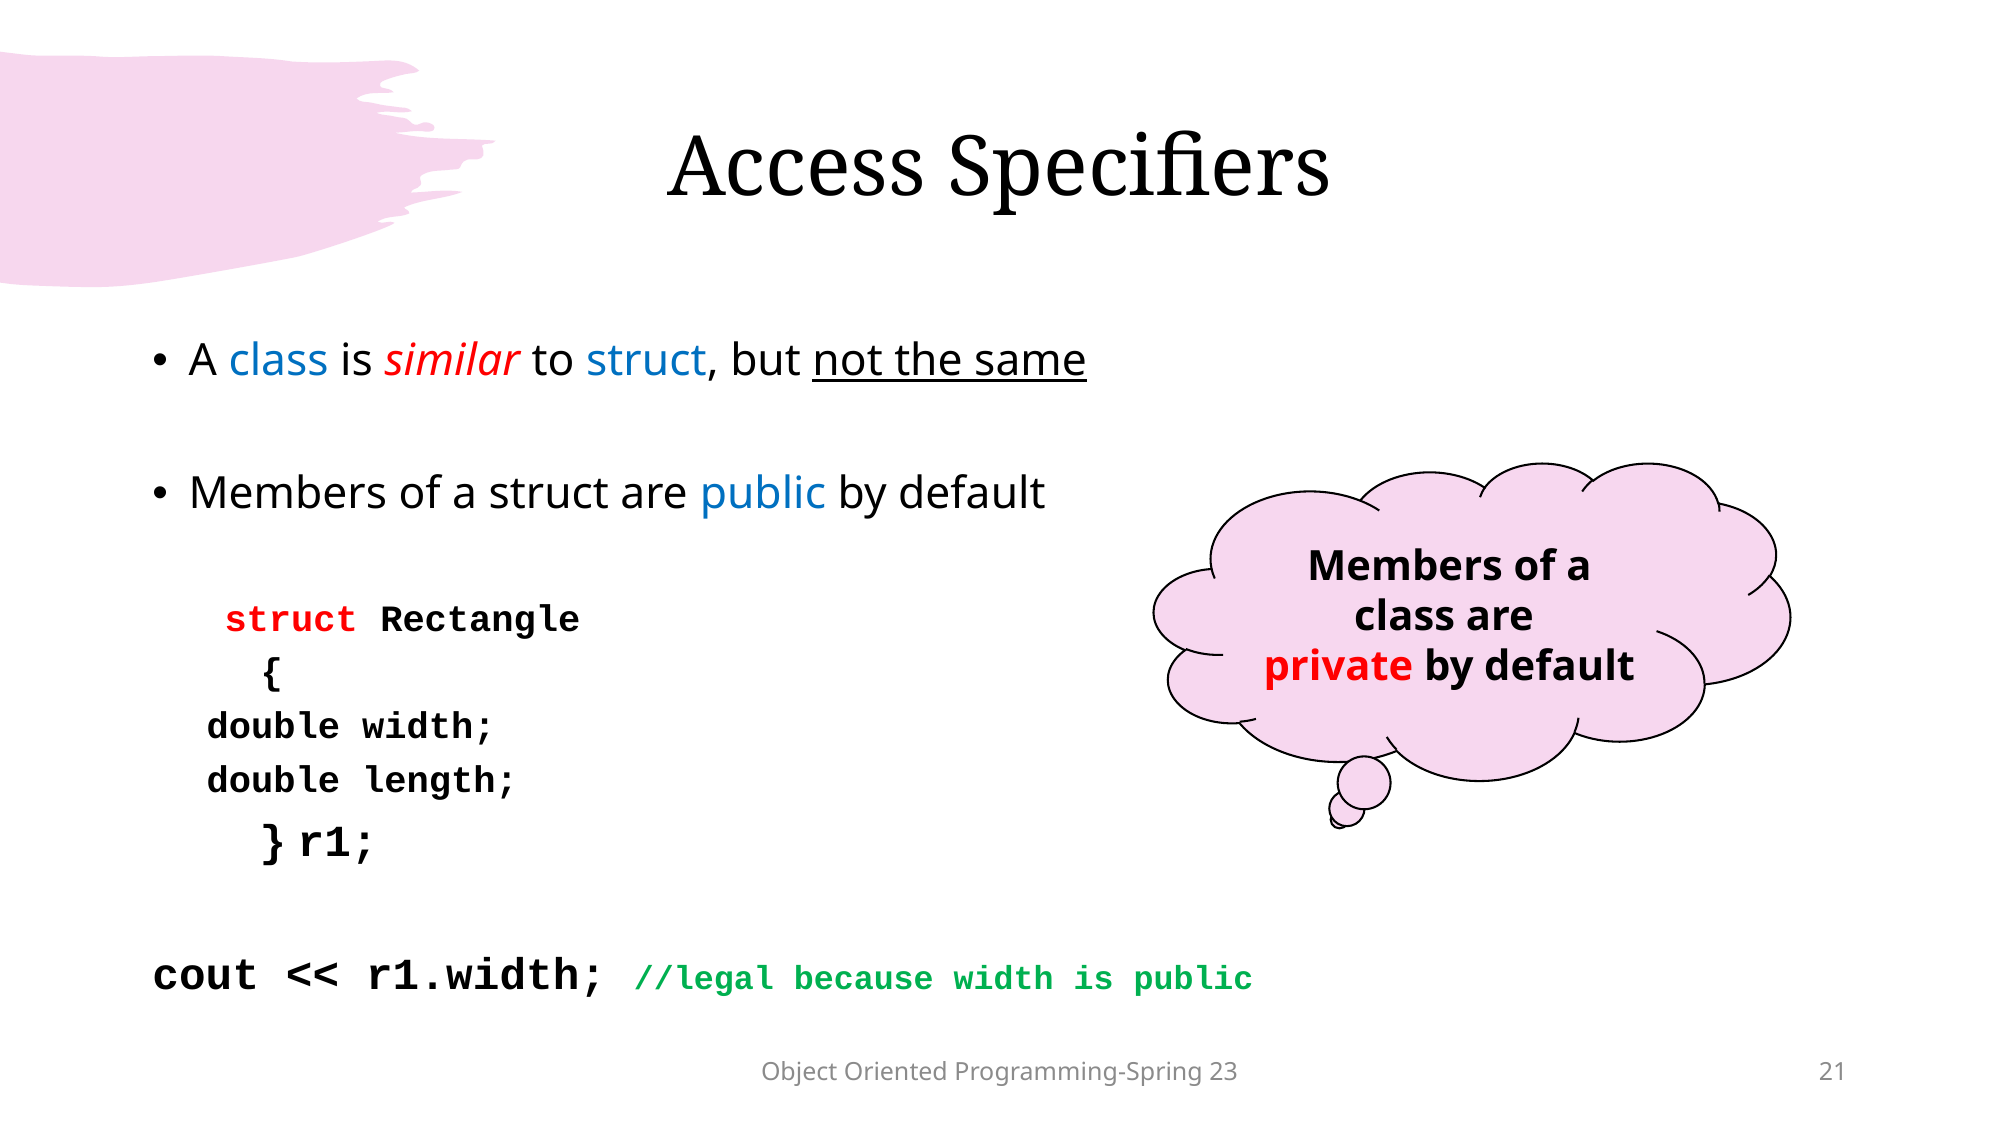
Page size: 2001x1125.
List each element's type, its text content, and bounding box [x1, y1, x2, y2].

list A class is similar to struct, but not the same Members of a struct are public by default struct Rectangle { double width; double length; } r1; cout << r1.width; //legal because width is public [137, 329, 1863, 1013]
text_box Members of a class are private by default [1152, 462, 1792, 830]
slide_number 21 [1412, 1042, 1863, 1103]
footer Object Oriented Programming-Spring 23 [662, 1042, 1338, 1103]
title Access Specifiers [137, 59, 1863, 278]
